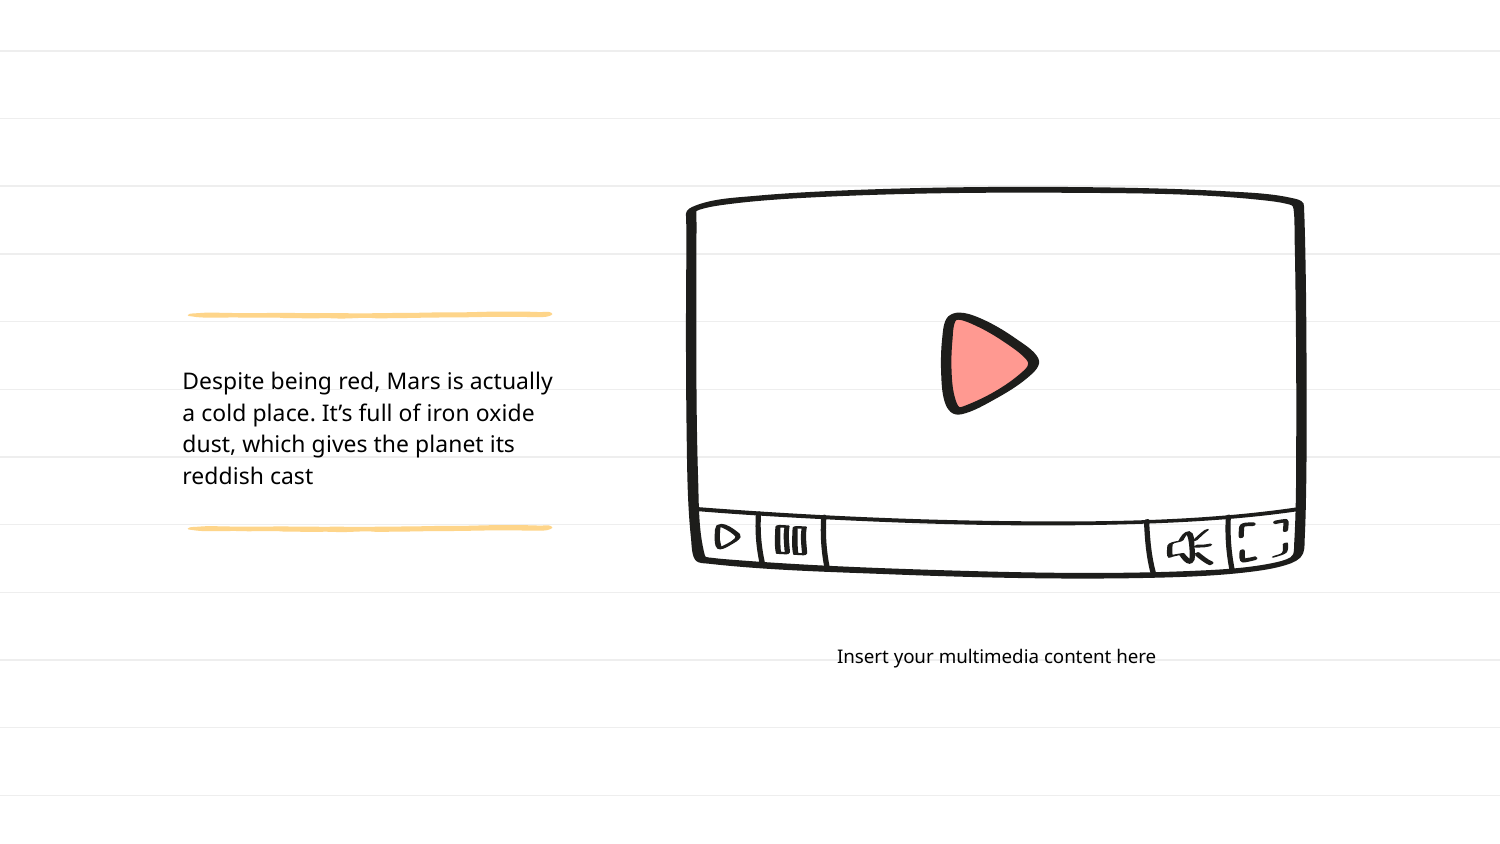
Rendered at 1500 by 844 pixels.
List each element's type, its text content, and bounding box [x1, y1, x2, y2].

text_box [187, 525, 553, 533]
subtitle Insert your multimedia content here [779, 626, 1213, 682]
text_box [187, 311, 553, 319]
subtitle Despite being red, Mars is actually a cold place. It’s full of iron oxide dust, which gives the planet its reddish cast [167, 347, 573, 478]
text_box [685, 186, 1308, 579]
